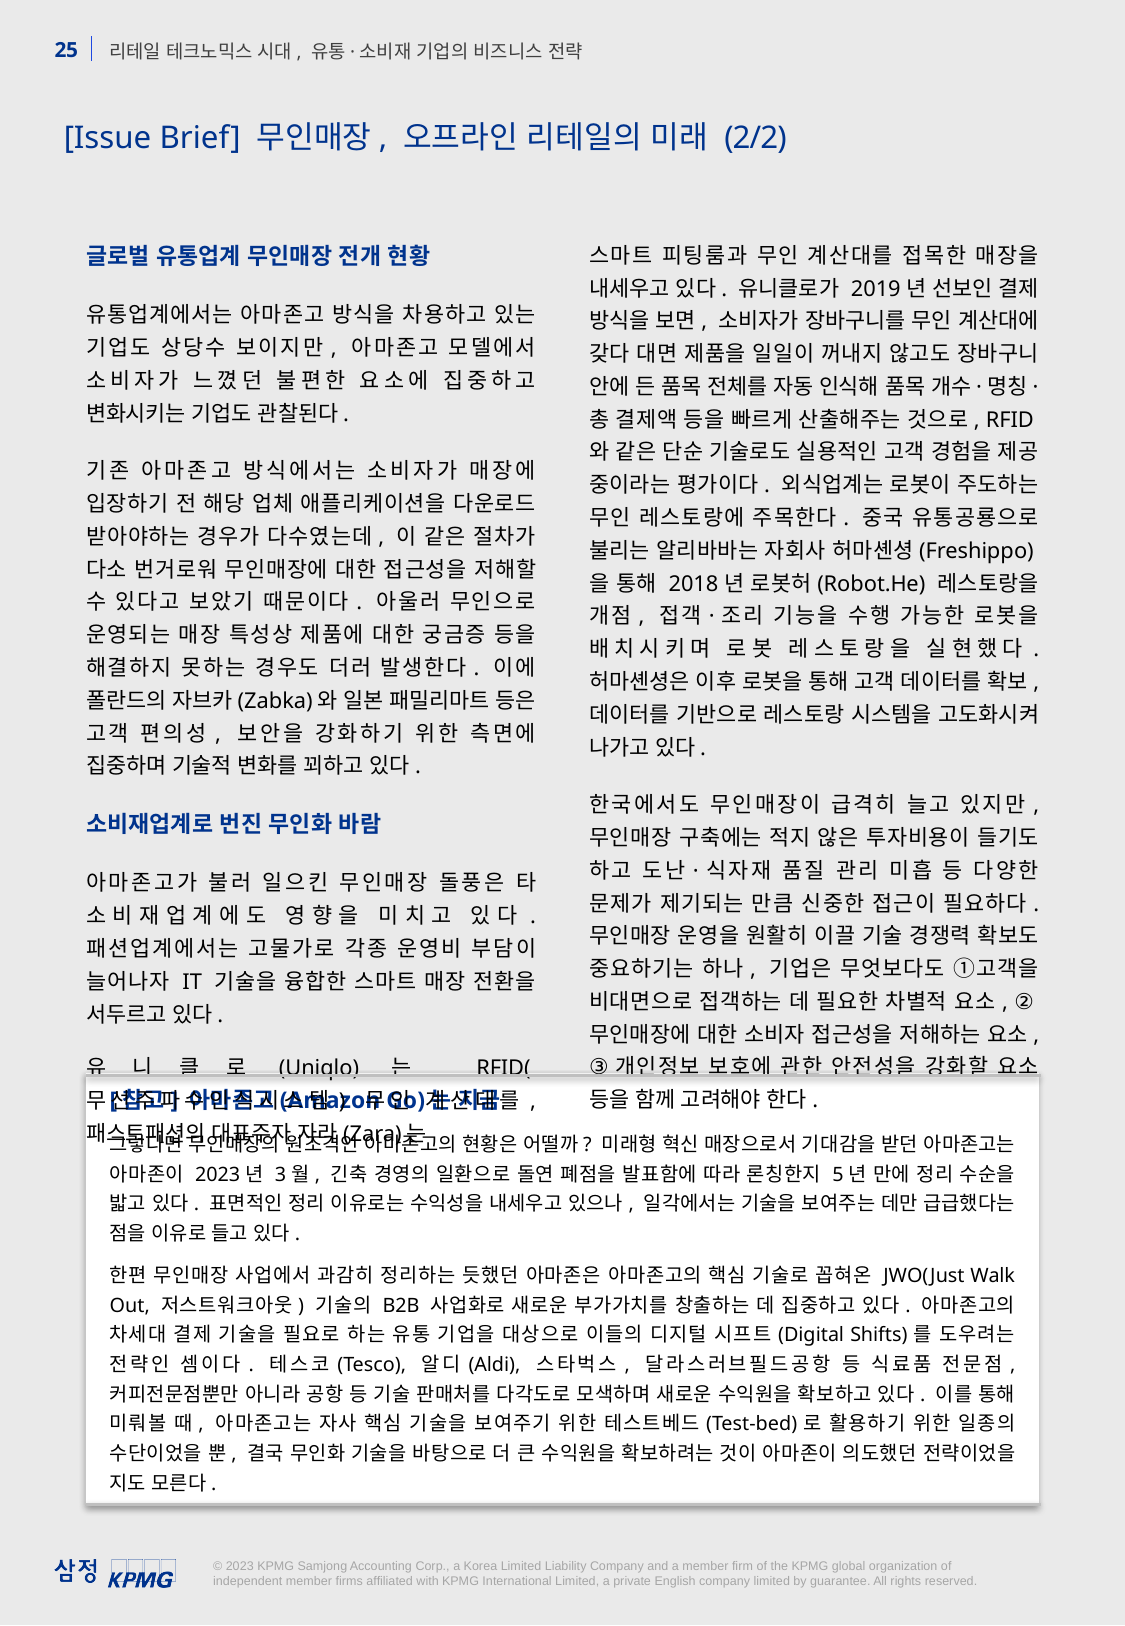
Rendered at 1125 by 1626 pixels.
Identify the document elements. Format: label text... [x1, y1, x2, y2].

text_box [Issue Brief] 무인매장, 오프라인 리테일의 미래 (2/2) [63, 92, 787, 168]
picture [54, 1559, 176, 1588]
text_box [85, 1074, 1042, 1505]
text_box 글로벌 유통업계 무인매장 전개 현황 유통업계에서는 아마존고 방식을 차용하고 있는 기업도 상당수 보이지만, 아마존고 모델에서 소비자가 느꼈던 불편한 요소에 집중하고 변화시키는 기업도 관찰된다. 기존 아마존고 방식에서는 소비자가 매장에 입장하기 전 해당 업체 애플리케이션을 다운로드 받아야하는 경우가 다수였는데, 이 같은 절차가 다소 번거로워 무인매장에 대한 접근성을 저해할 수 있다고 보았기 때문이다. 아울러 무인으로 운영되는 매장 특성상 제품에 대한 궁금증 등을 해결하지 못하는 경우도 더러 발생한다. 이에 폴란드의 자브카(Zabka)와 일본 패밀리마트 등은 고객 편의성, 보안을 강화하기 위한 측면에 집중하며 기술적 변화를 꾀하고 있다. 소비재업계로 번진 무인화 바람 아마존고가 불러 일으킨 무인매장 돌풍은 타 소비재업계에도 영향을 미치고 있다. 패션업계에서는 고물가로 각종 운영비 부담이 늘어나자 IT 기술을 융합한 스마트 매장 전환을 서두르고 있다. 유니클로(Uniqlo)는 RFID(무선주파수인식시스템) 무인 계산대를, 패스트패션의 대표주자 자라(Zara)는 [85, 234, 536, 1056]
text_box 스마트 피팅룸과 무인 계산대를 접목한 매장을 내세우고 있다. 유니클로가 2019년 선보인 결제 방식을 보면, 소비자가 장바구니를 무인 계산대에 갖다 대면 제품을 일일이 꺼내지 않고도 장바구니 안에 든 품목 전체를 자동 인식해 품목 개수·명칭·총 결제액 등을 빠르게 산출해주는 것으로, RFID와 같은 단순 기술로도 실용적인 고객 경험을 제공 중이라는 평가이다. 외식업계는 로봇이 주도하는 무인 레스토랑에 주목한다. 중국 유통공룡으로 불리는 알리바바는 자회사 허마셴셩(Freshippo)을 통해 2018년 로봇허(Robot.He) 레스토랑을 개점, 접객·조리 기능을 수행 가능한 로봇을 배치시키며 로봇 레스토랑을 실현했다. 허마셴셩은 이후 로봇을 통해 고객 데이터를 확보, 데이터를 기반으로 레스토랑 시스템을 고도화시켜 나가고 있다. 한국에서도 무인매장이 급격히 늘고 있지만, 무인매장 구축에는 적지 않은 투자비용이 들기도 하고 도난·식자재 품질 관리 미흡 등 다양한 문제가 제기되는 만큼 신중한 접근이 필요하다. 무인매장 운영을 원활히 이끌 기술 경쟁력 확보도 중요하기는 하나, 기업은 무엇보다도 ①고객을 비대면으로 접객하는 데 필요한 차별적 요소, ②무인매장에 대한 소비자 접근성을 저해하는 요소, ③개인정보 보호에 관한 안전성을 강화할 요소 등을 함께 고려해야 한다. [589, 234, 1039, 1056]
